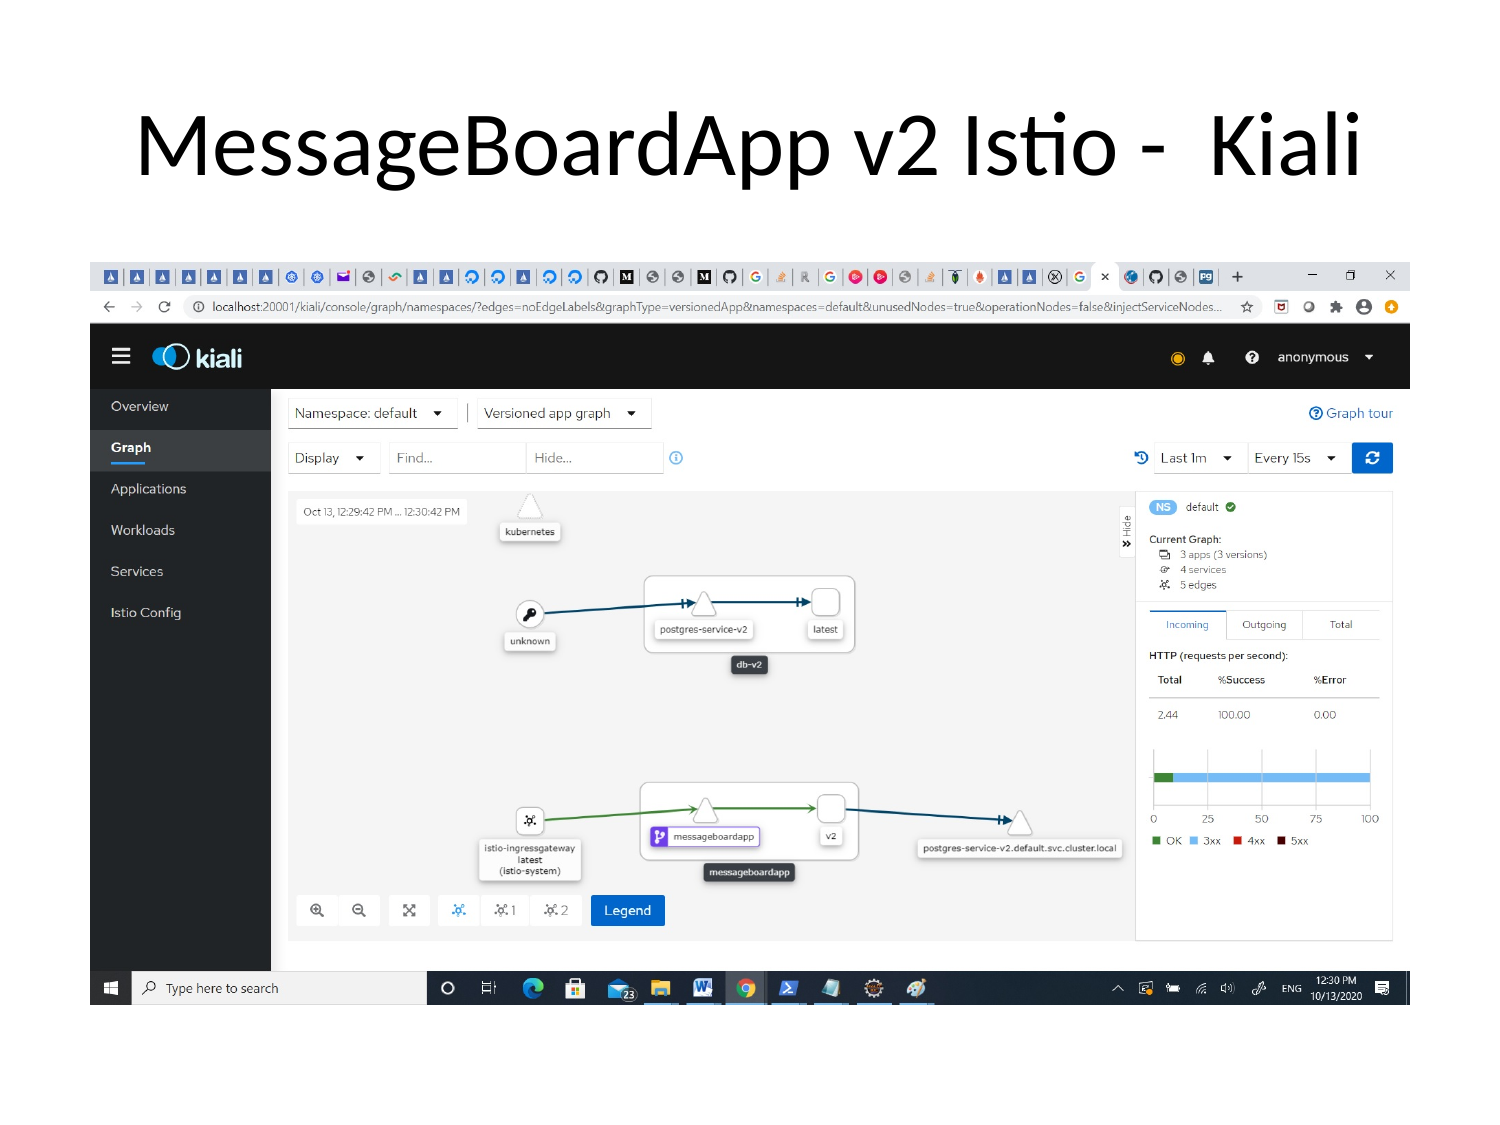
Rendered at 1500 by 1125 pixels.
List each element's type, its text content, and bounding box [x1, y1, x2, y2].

title MessageBoardApp v2 Istio - Kiali [75, 45, 1425, 233]
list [89, 262, 1411, 1006]
